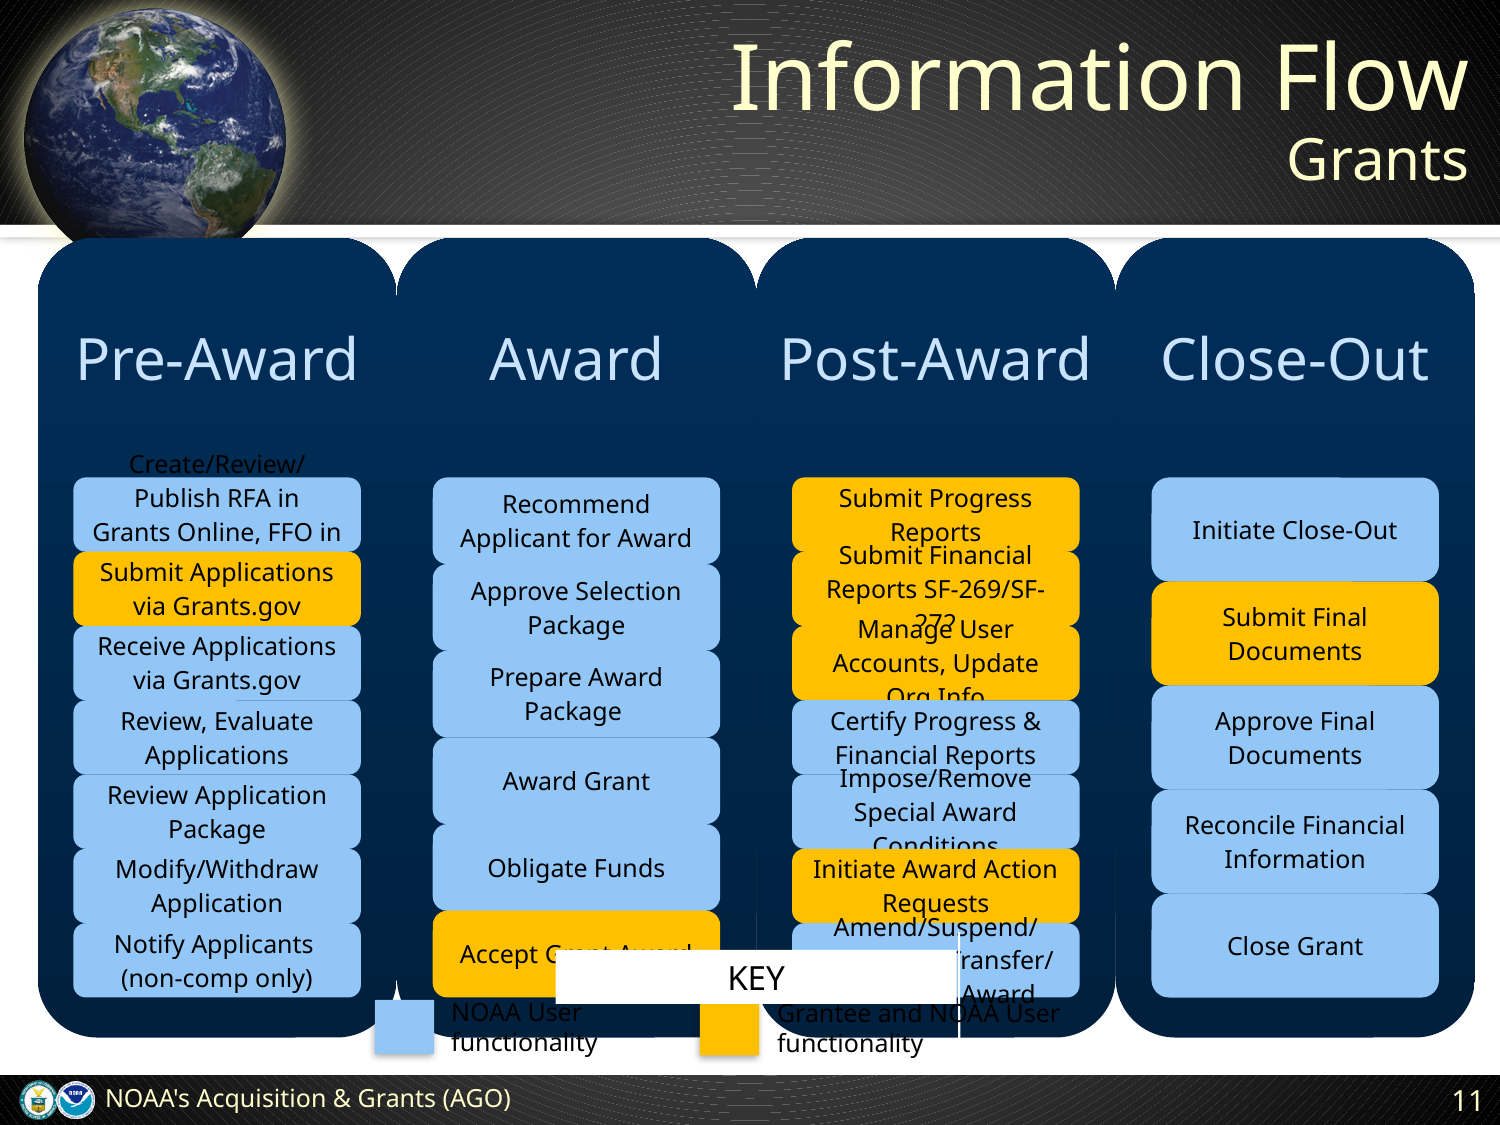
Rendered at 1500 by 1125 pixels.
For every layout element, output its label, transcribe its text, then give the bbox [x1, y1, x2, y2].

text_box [37, 237, 1476, 1038]
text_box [374, 949, 1138, 1056]
slide_number 11 [1149, 1074, 1500, 1125]
picture [0, 0, 1500, 1074]
title Information Flow Grants [249, 0, 1500, 226]
footer NOAA's Acquisition & Grants (AGO) [0, 1074, 1149, 1125]
